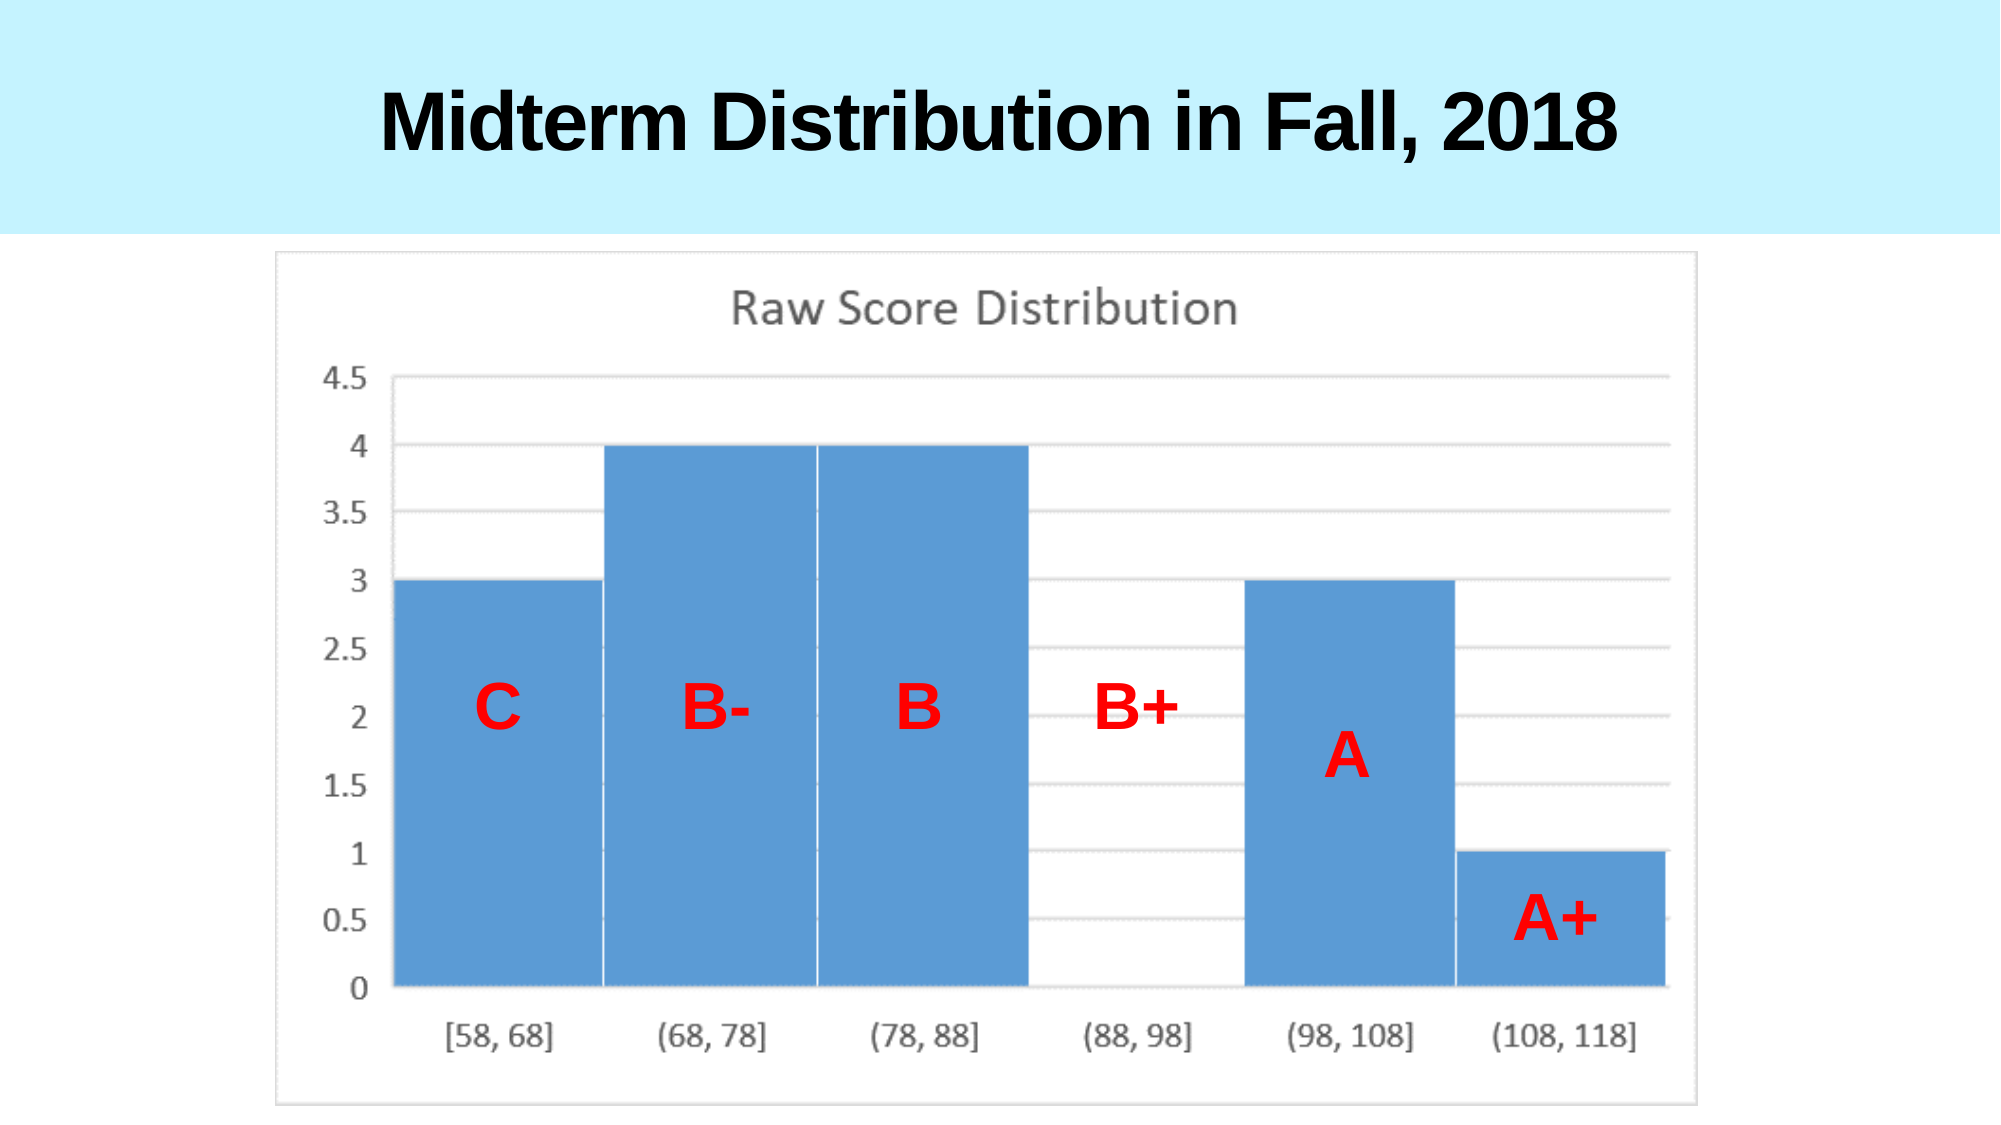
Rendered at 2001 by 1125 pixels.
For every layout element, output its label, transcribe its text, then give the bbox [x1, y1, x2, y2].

picture [274, 250, 1698, 1106]
title Midterm Distribution in Fall, 2018 [0, 0, 2000, 234]
